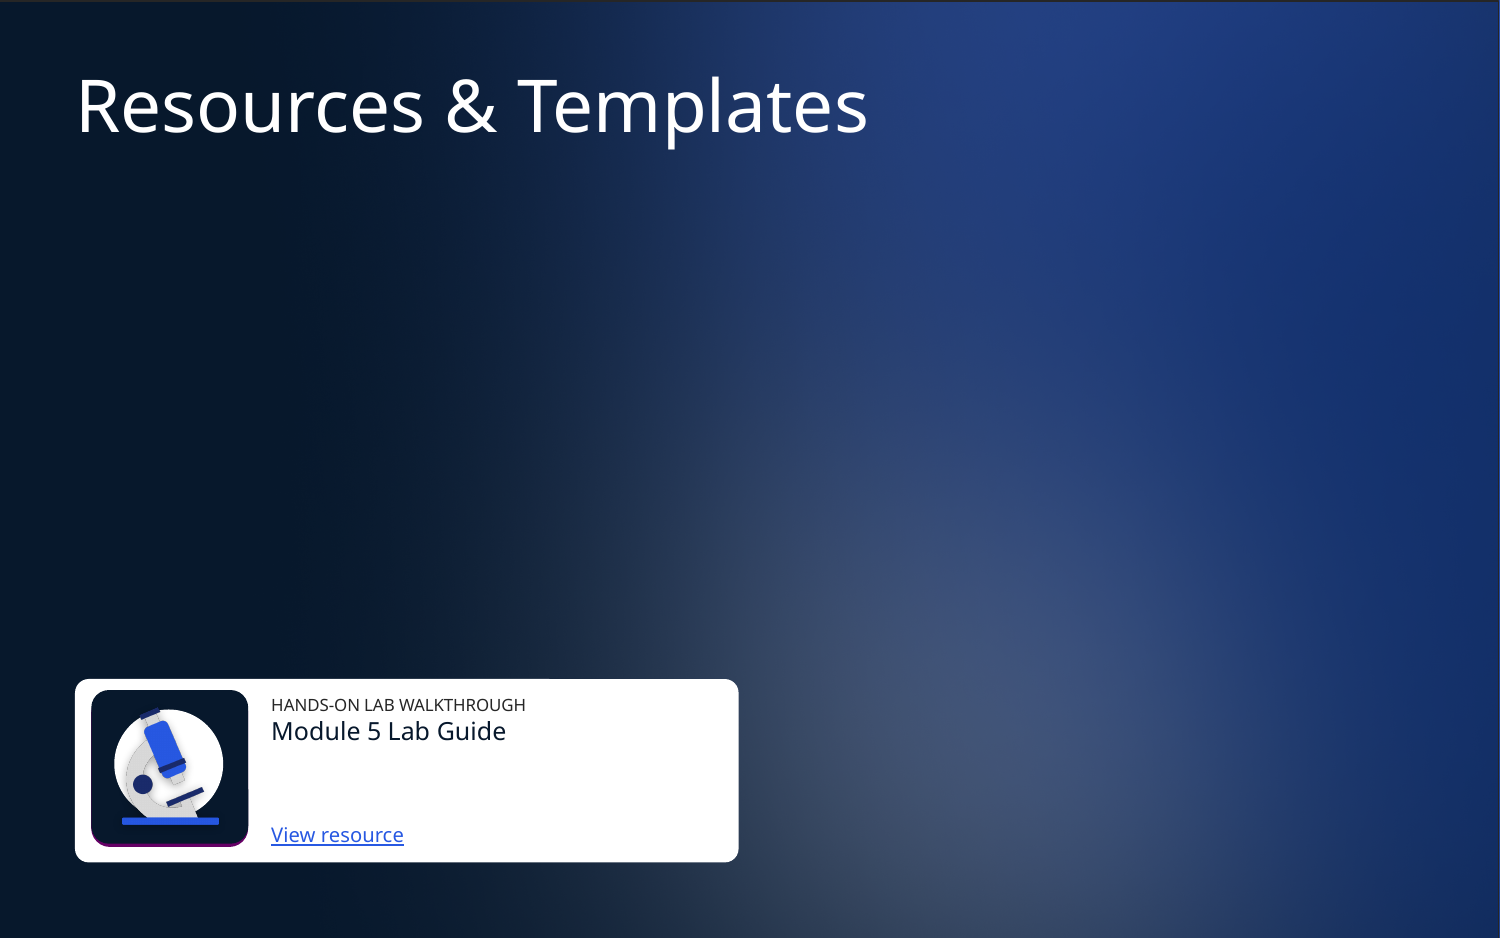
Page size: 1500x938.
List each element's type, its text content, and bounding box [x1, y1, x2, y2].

picture [90, 692, 249, 848]
text_box View resource [271, 822, 739, 851]
text_box [74, 678, 739, 863]
title Resources & Templates [75, 76, 1425, 234]
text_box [91, 689, 249, 844]
text_box HANDS-ON LAB WALKTHROUGH [271, 694, 739, 714]
text_box [0, 0, 1499, 938]
text_box Module 5 Lab Guide [271, 714, 739, 745]
